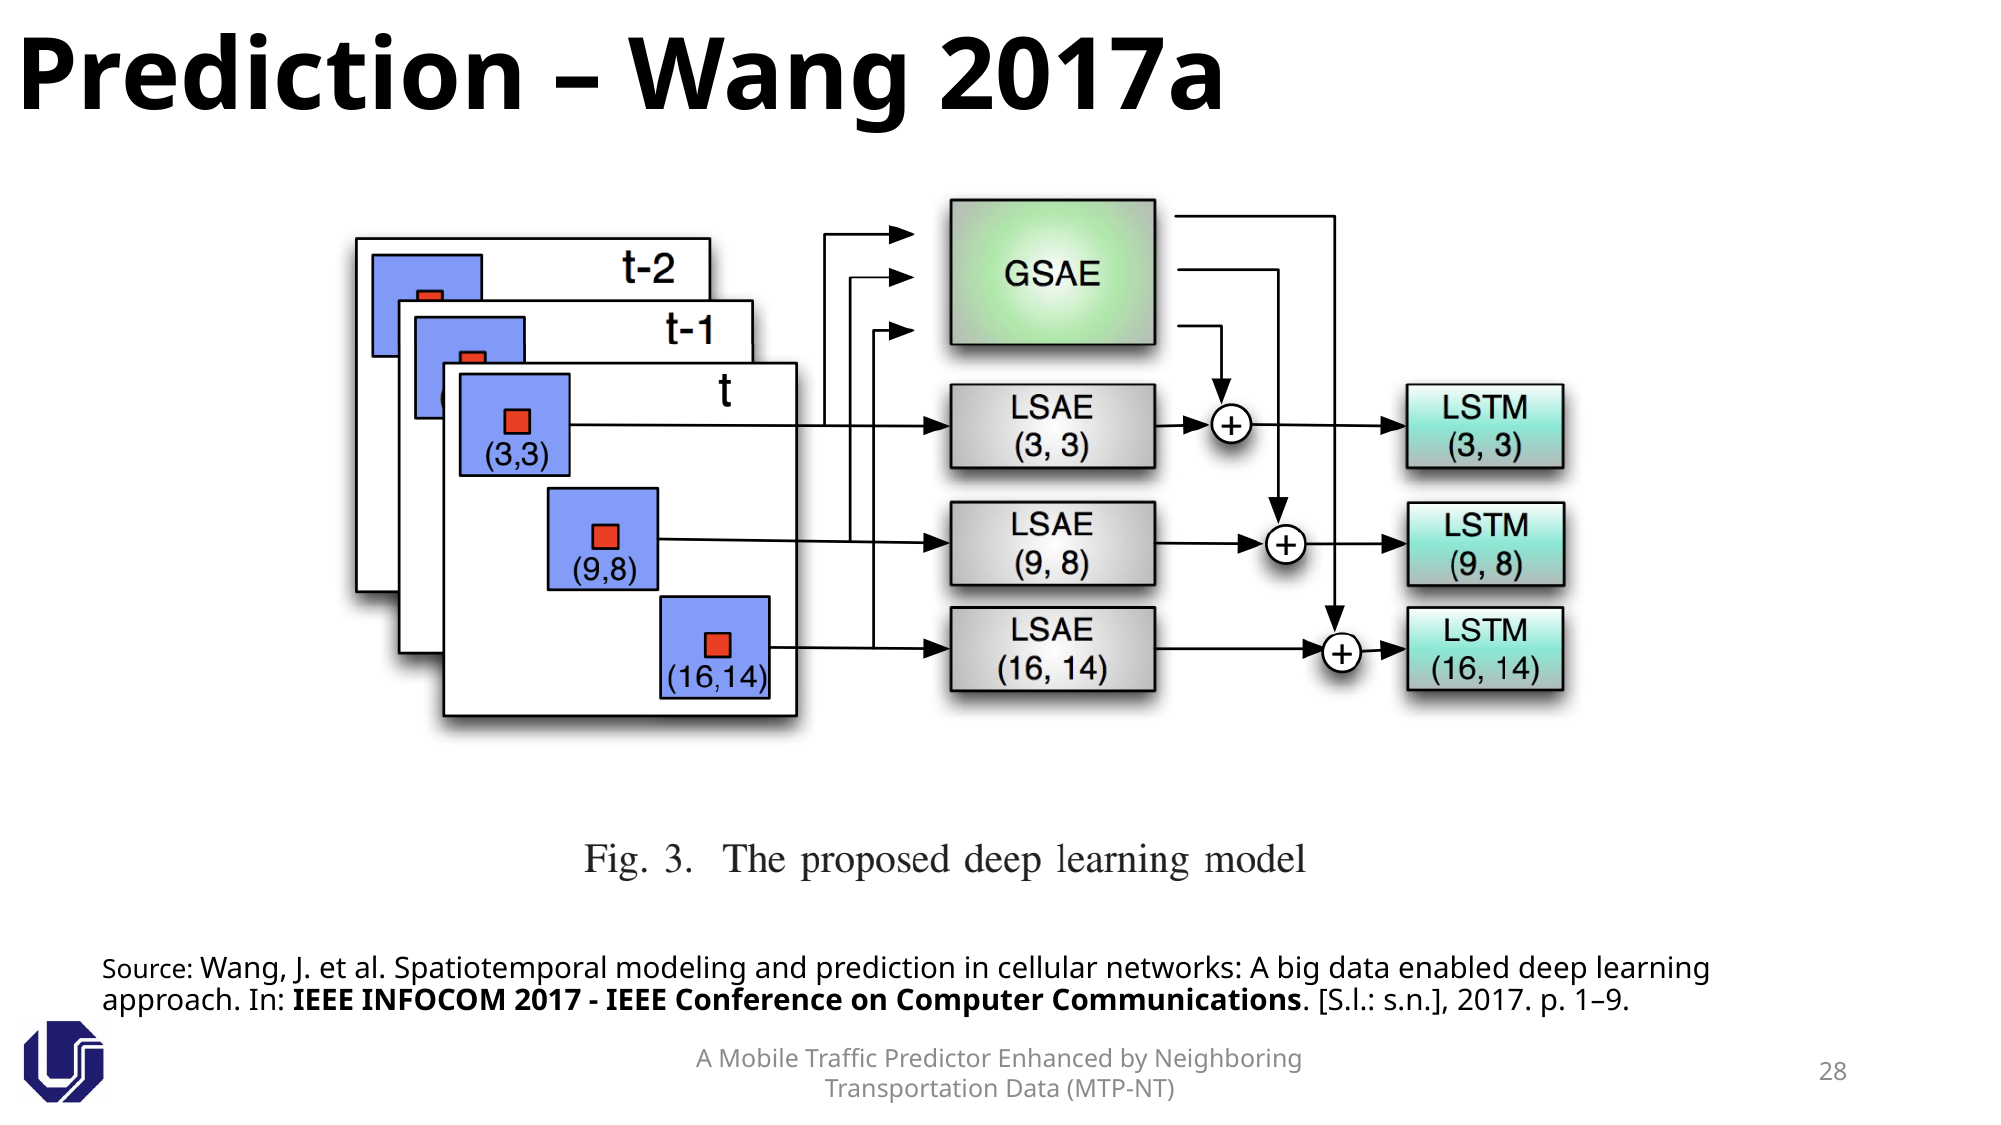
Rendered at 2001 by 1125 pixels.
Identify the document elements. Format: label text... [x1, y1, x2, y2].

footer A Mobile Traffic Predictor Enhanced by Neighboring Transportation Data (MTP-NT) [662, 1042, 1338, 1103]
picture [23, 1021, 106, 1103]
text_box Prediction – Wang 2017a [0, 17, 1542, 122]
picture [325, 176, 1601, 890]
slide_number 28 [1412, 1042, 1863, 1103]
text_box Source: Wang, J. et al. Spatiotemporal modeling and prediction in cellular networks: A big data enabled deep learning approach. In: IEEE INFOCOM 2017 - IEEE Conference on Computer Communications. [S.l.: s.n.], 2017. p. 1–9. [87, 945, 1840, 1026]
